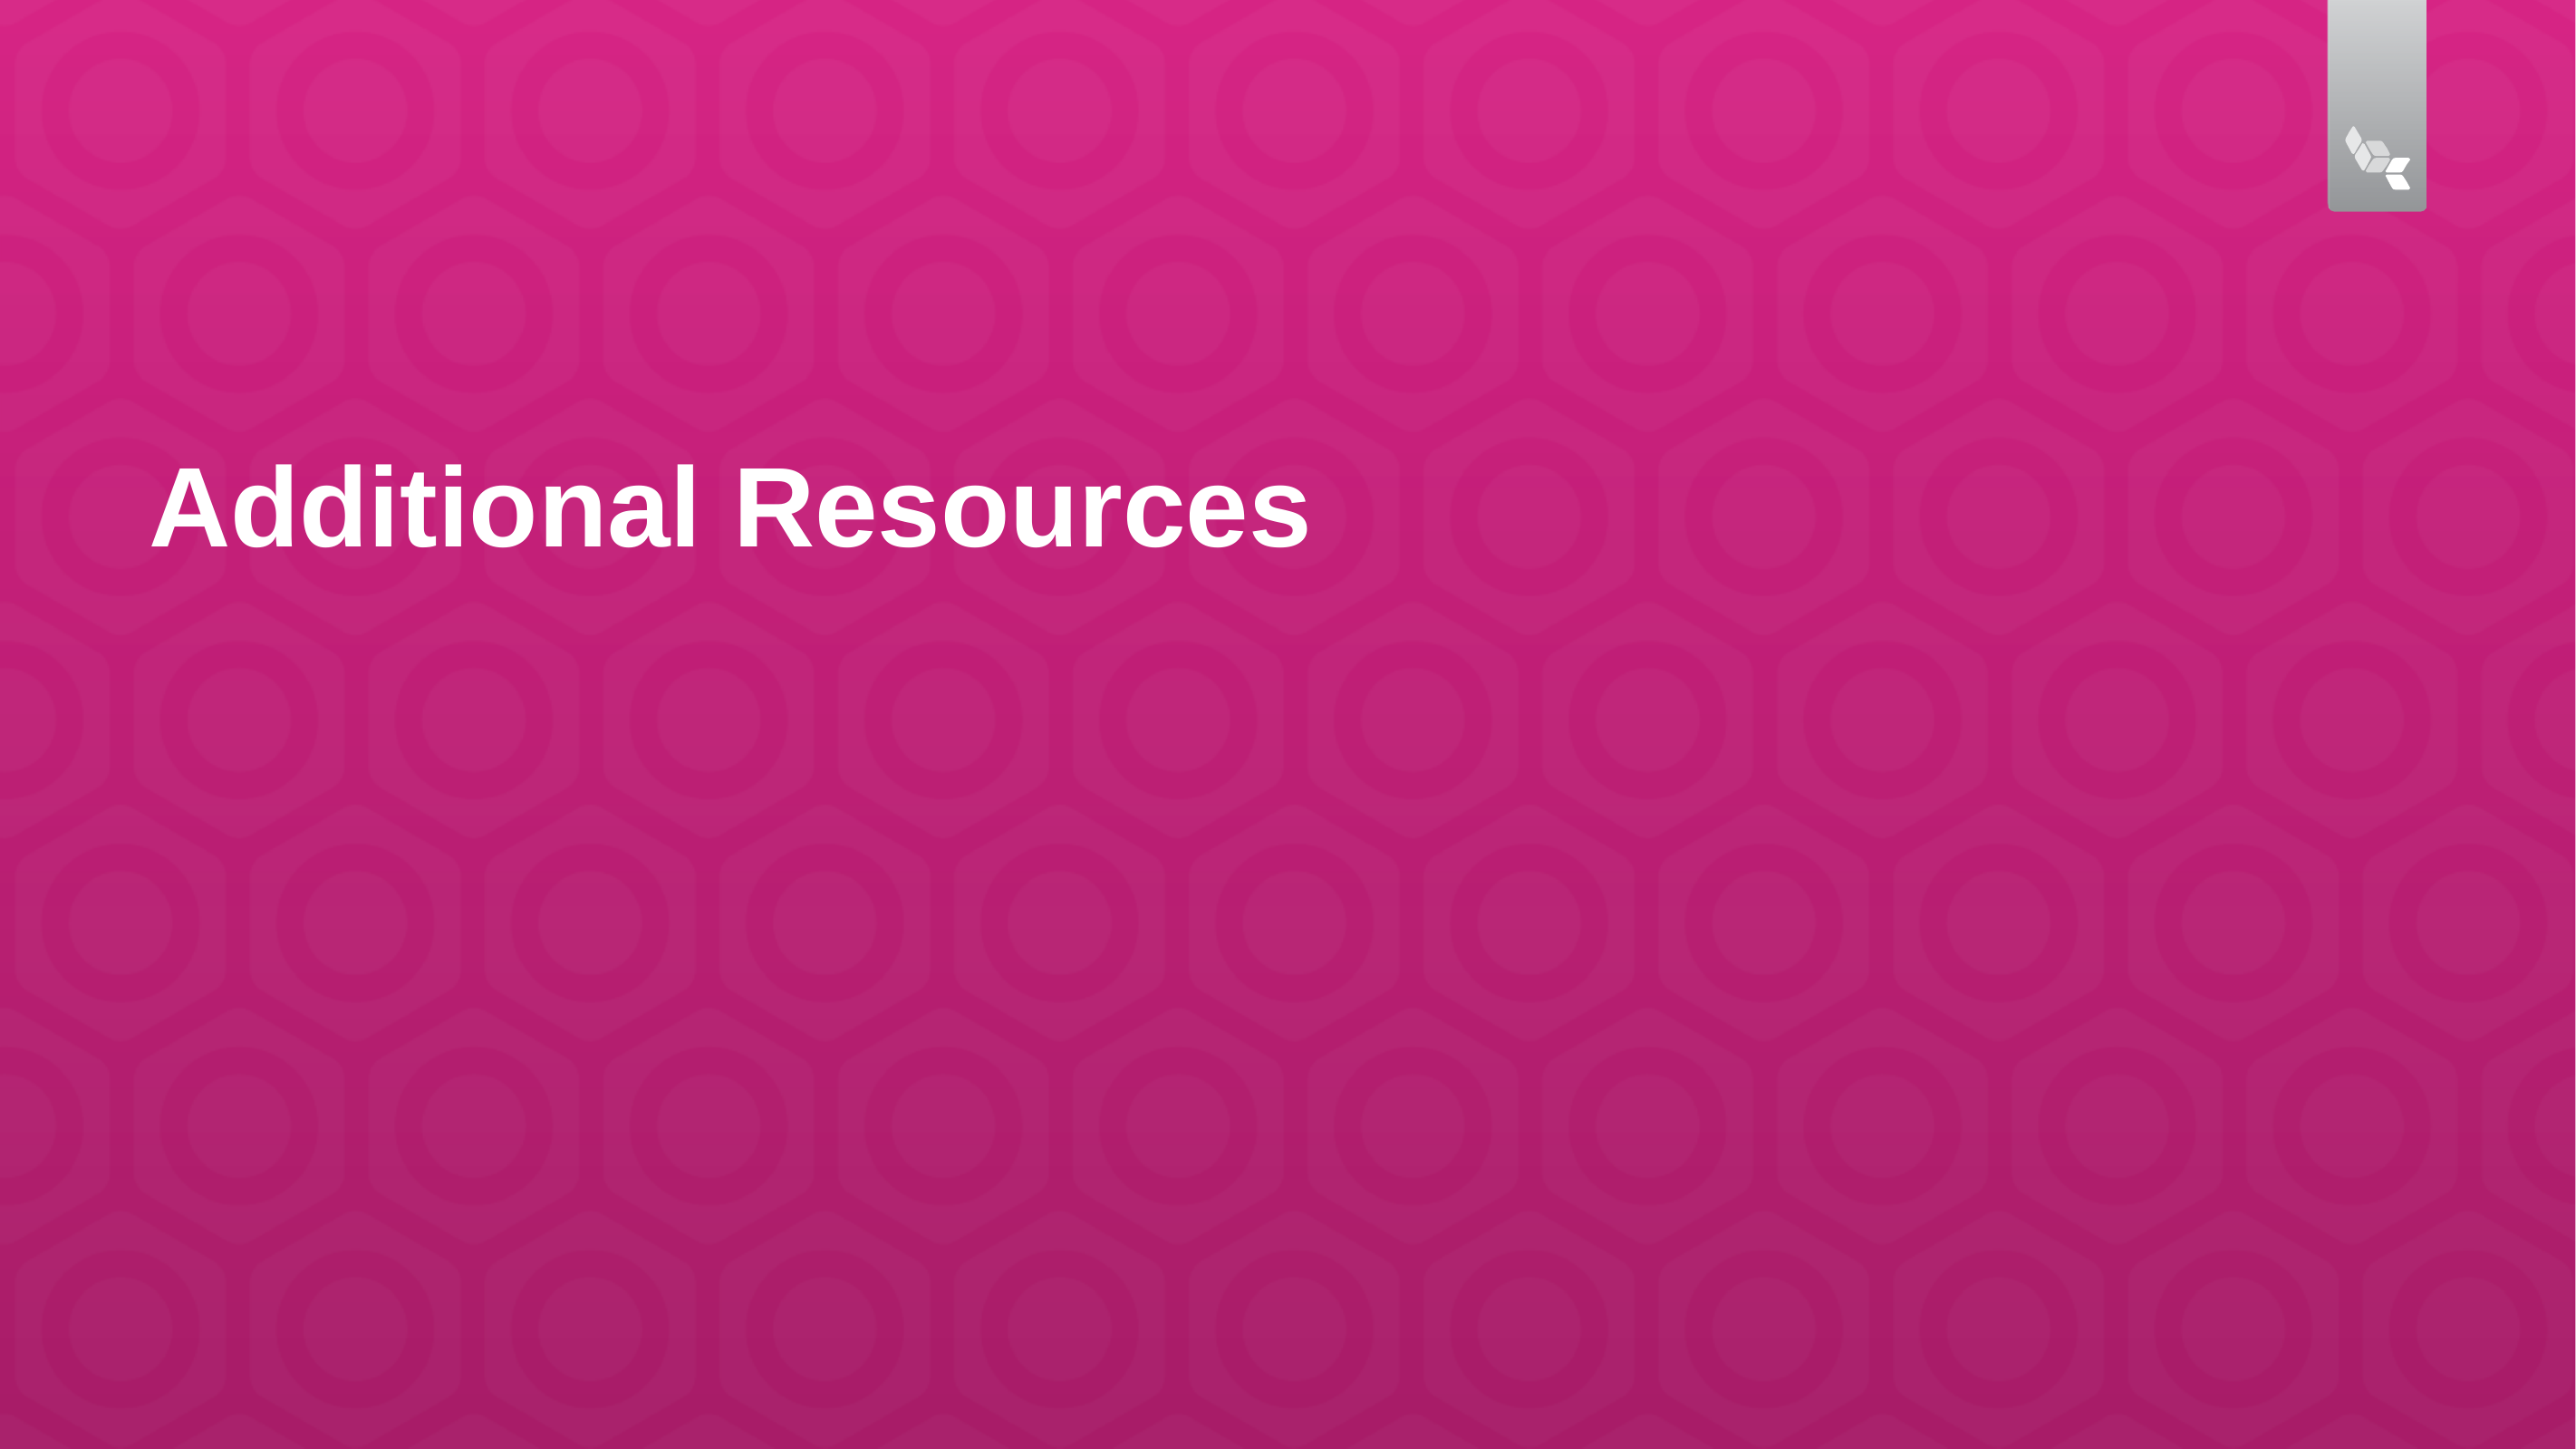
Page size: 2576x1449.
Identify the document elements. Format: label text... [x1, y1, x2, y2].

title Additional Resources [125, 223, 2181, 781]
picture [0, 0, 2576, 1449]
